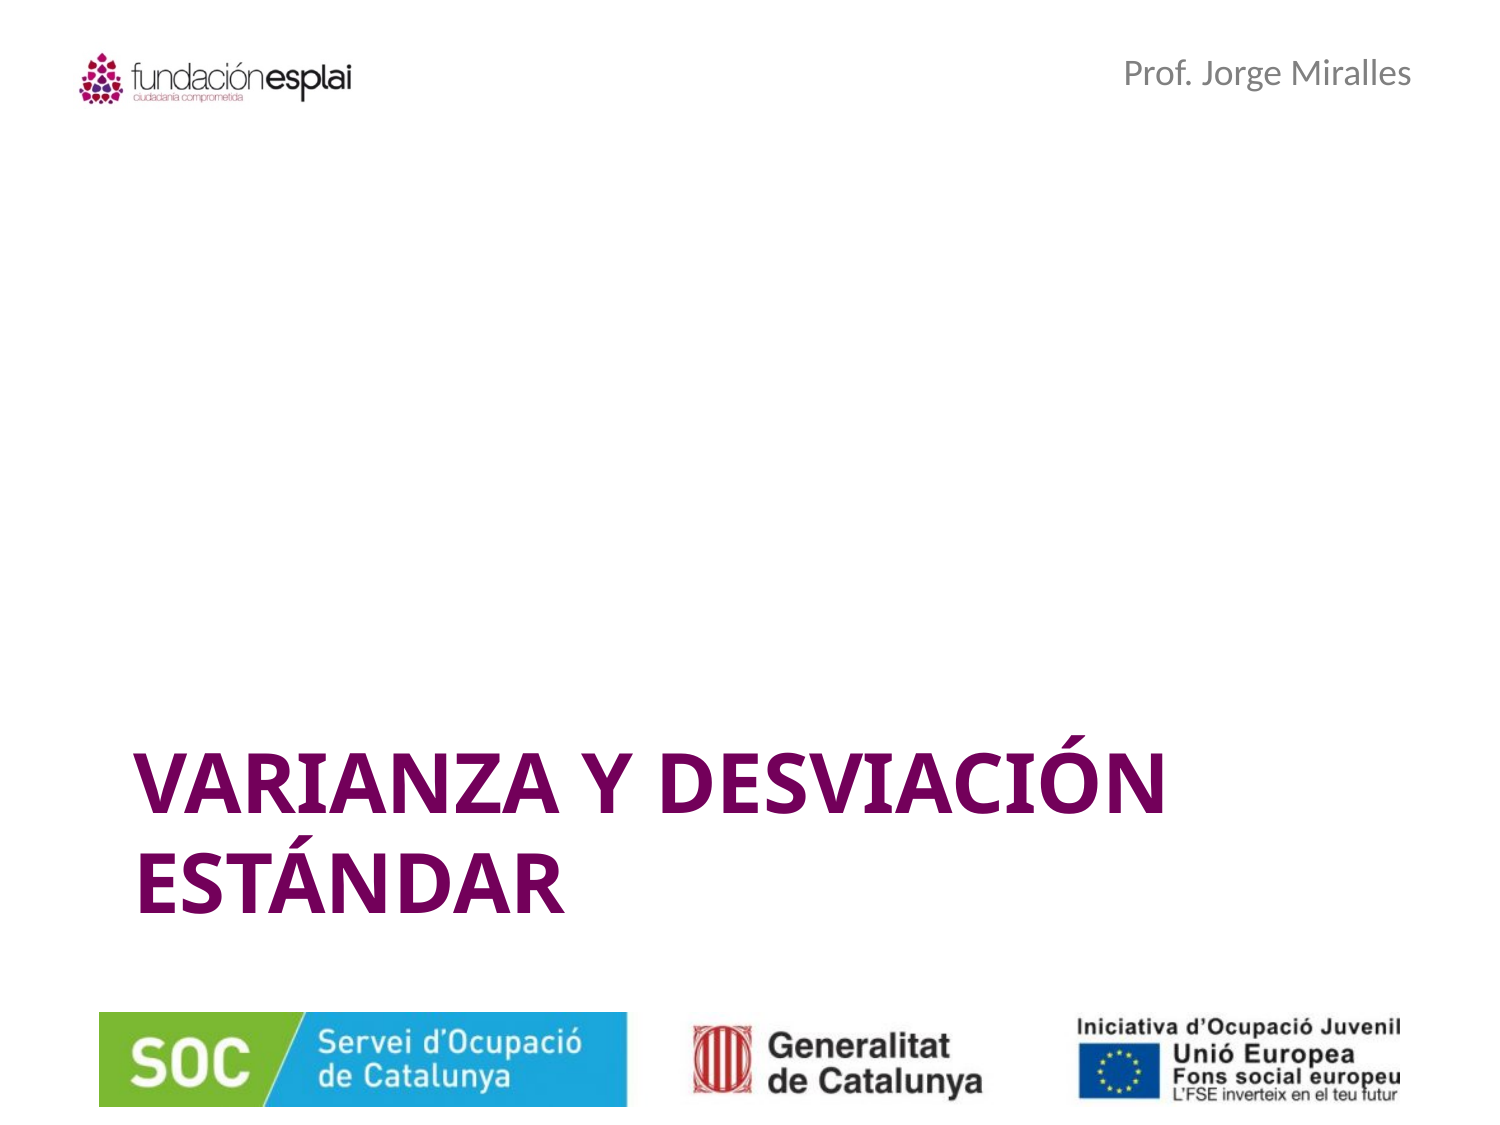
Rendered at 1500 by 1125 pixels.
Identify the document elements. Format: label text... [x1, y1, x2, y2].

picture [99, 1012, 1400, 1107]
title Varianza y desviación estándar [118, 722, 1394, 947]
picture [73, 42, 357, 114]
